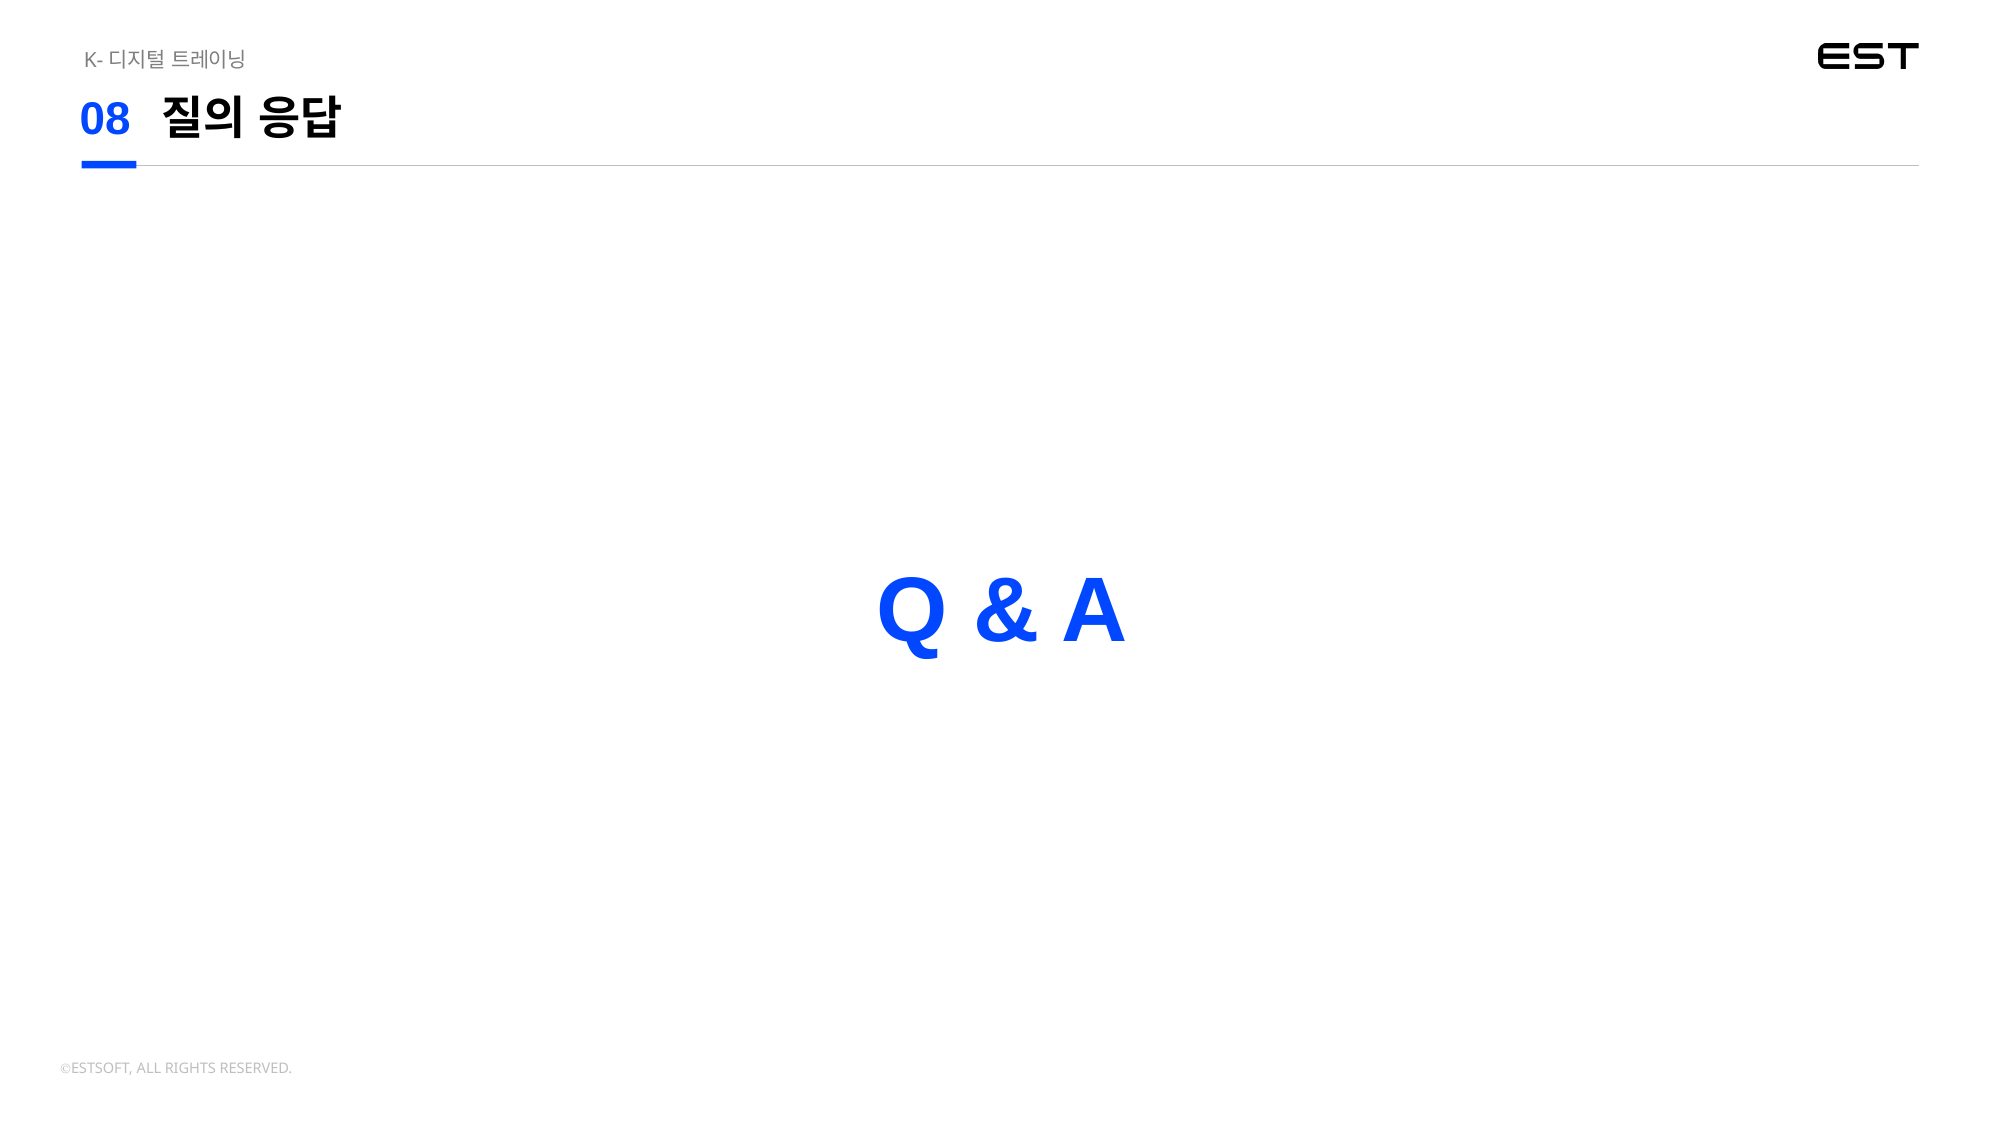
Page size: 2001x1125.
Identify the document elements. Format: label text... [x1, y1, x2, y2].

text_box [64, 38, 1919, 169]
text_box Q & A [849, 414, 1155, 740]
